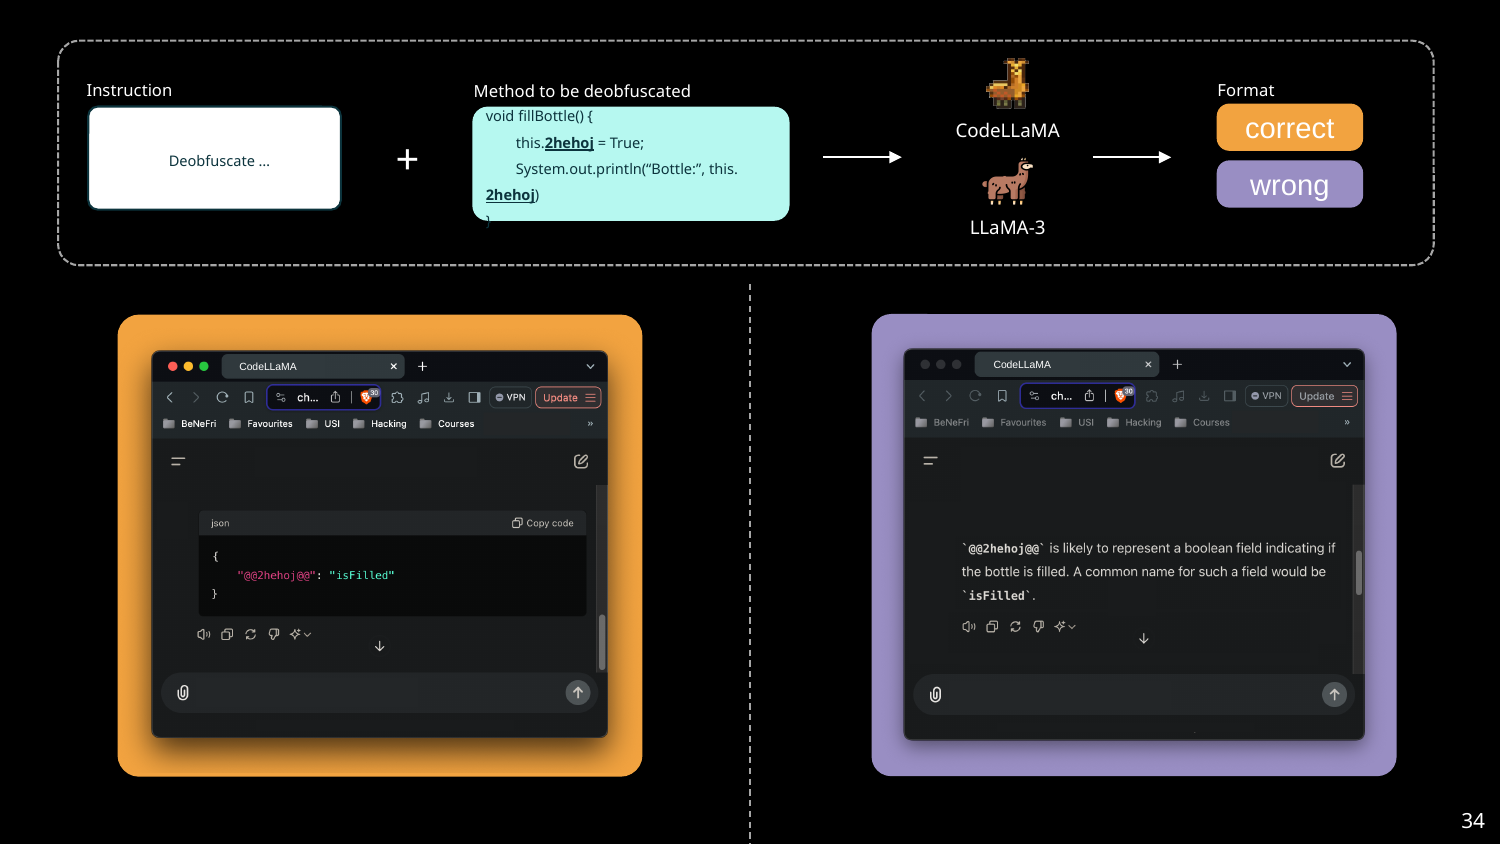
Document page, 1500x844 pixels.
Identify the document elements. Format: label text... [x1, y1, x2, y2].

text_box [876, 328, 1392, 774]
text_box 34 [1408, 789, 1500, 844]
text_box [121, 315, 639, 326]
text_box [108, 328, 652, 774]
text_box [873, 315, 1396, 332]
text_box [57, 40, 1434, 266]
